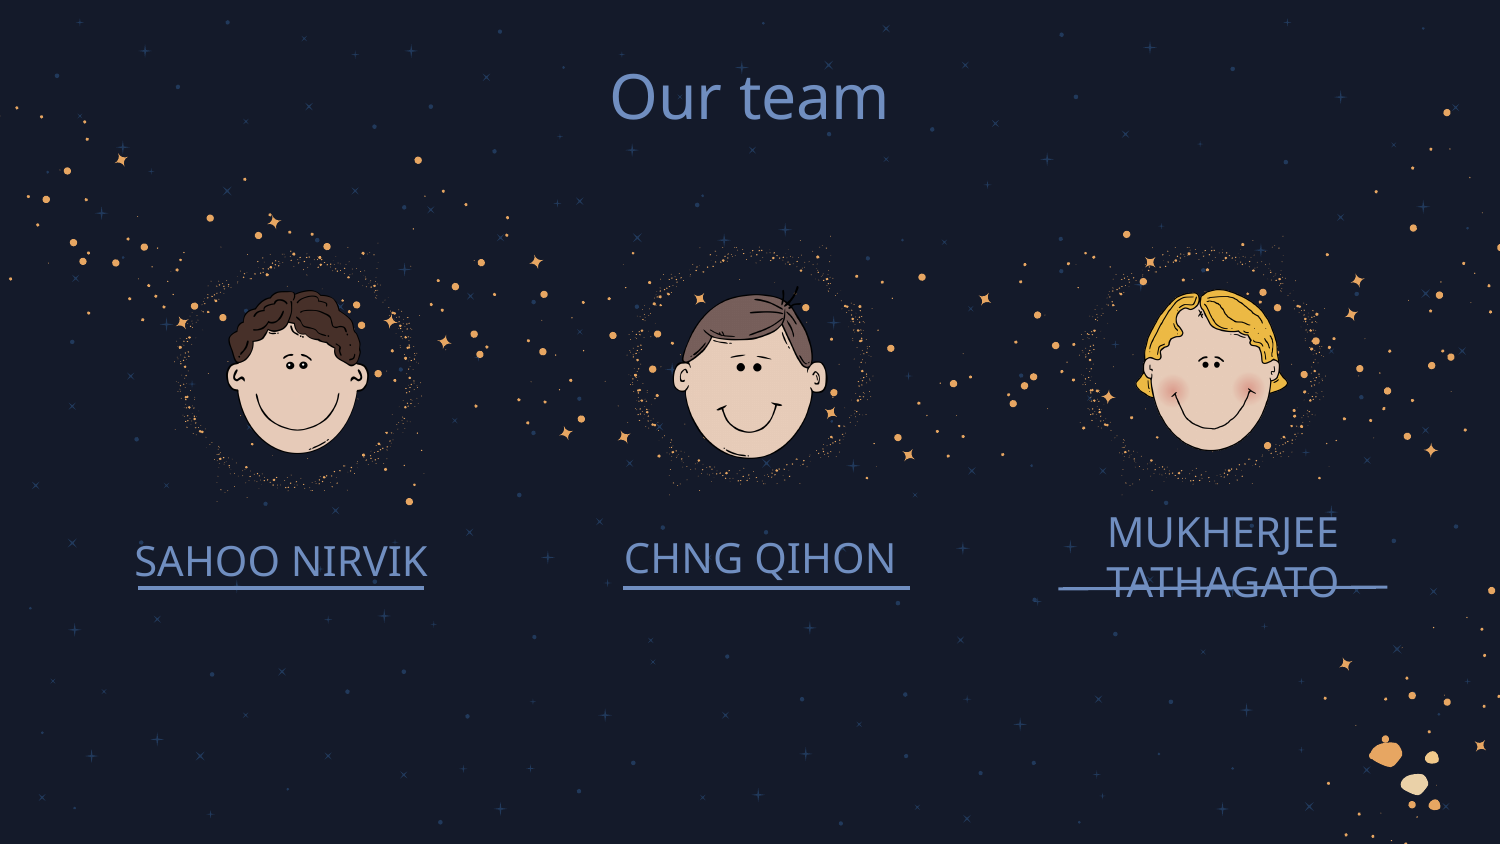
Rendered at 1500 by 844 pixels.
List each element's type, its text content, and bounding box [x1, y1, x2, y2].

picture [225, 290, 370, 455]
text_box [1075, 235, 1330, 496]
subtitle CHNG QIHON [588, 516, 932, 568]
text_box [1058, 586, 1388, 590]
picture [1125, 284, 1293, 458]
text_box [622, 235, 878, 496]
title Our team [116, 47, 1383, 142]
subtitle SAHOO NIRVIK [109, 519, 453, 571]
picture [663, 285, 837, 459]
subtitle MUKHERJEE TATHAGATO [1051, 515, 1395, 567]
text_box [170, 242, 425, 503]
